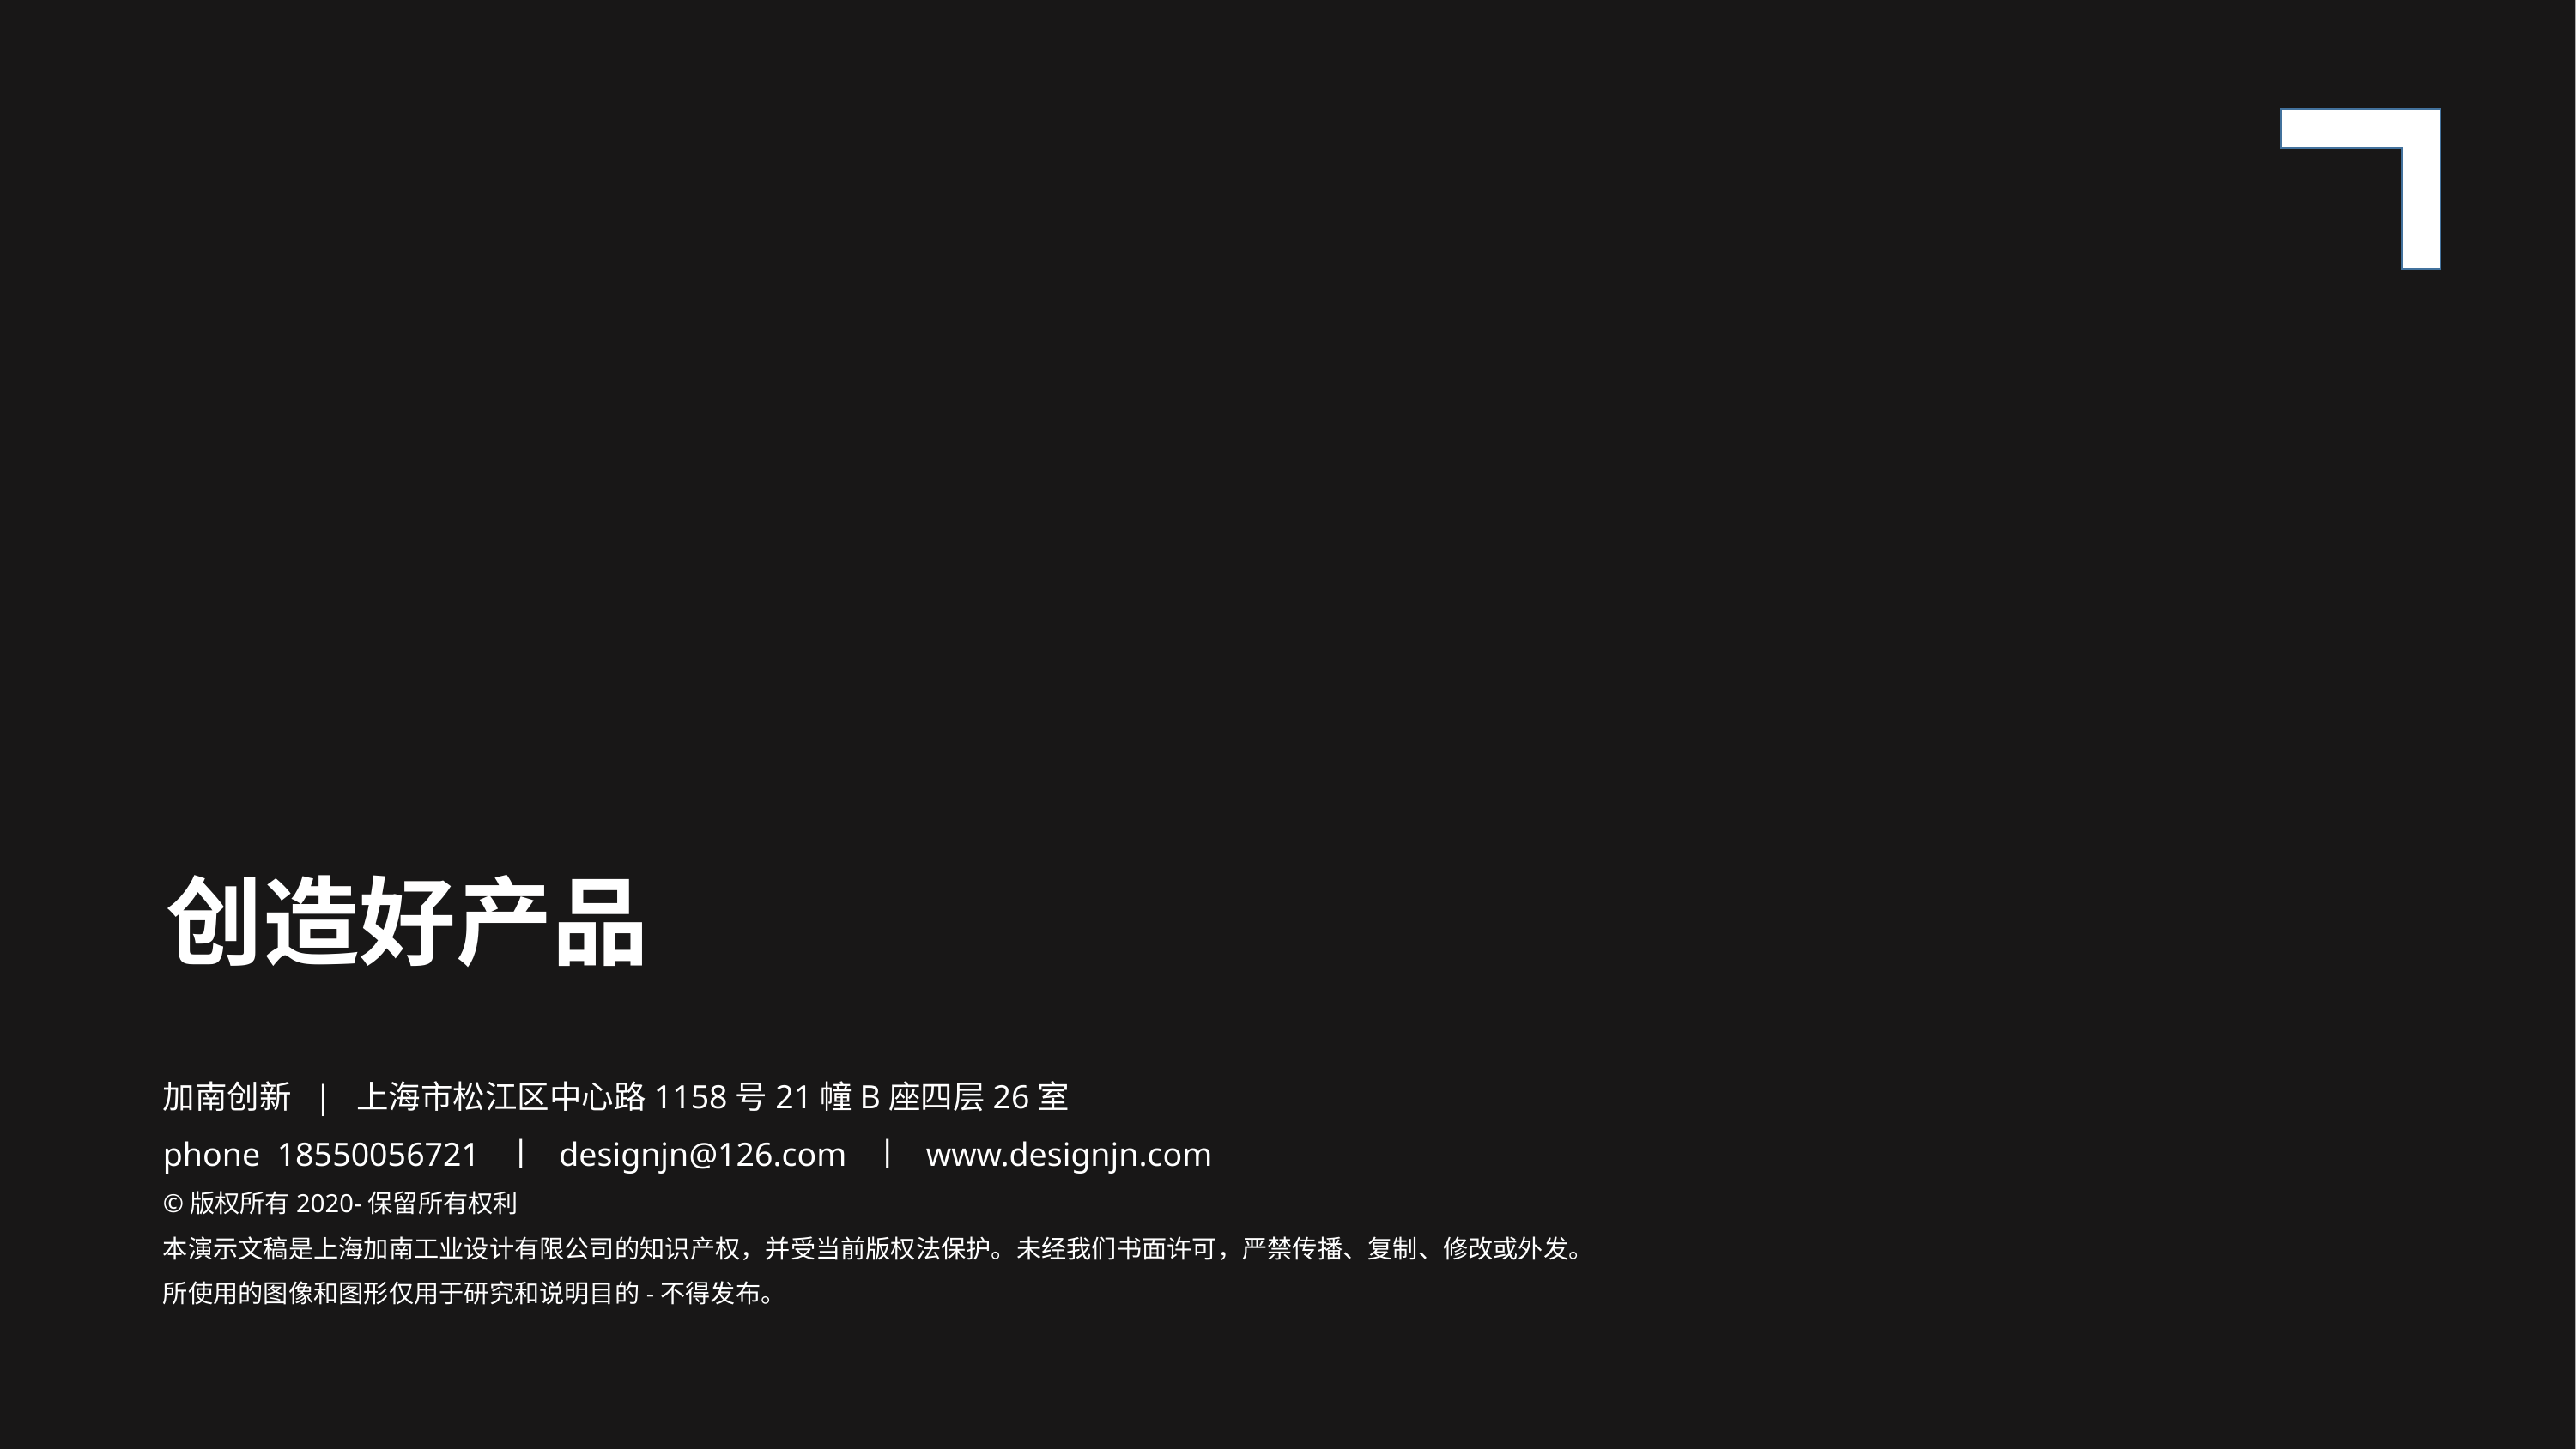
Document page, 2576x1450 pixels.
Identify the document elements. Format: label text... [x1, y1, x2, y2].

text_box [2280, 108, 2441, 270]
text_box 创造好产品 [153, 854, 662, 984]
text_box 加南创新 | 上海市松江区中心路1158号21幢B座四层26室 phone 18550056721 丨 designjn@126.com 丨 www.designjn.com ©版权所有2020-保留所有权利 本演示文稿是上海加南工业设计有限公司的知识产权，并受当前版权法保护。未经我们书面许可，严禁传播、复制、修改或外发。 所使用的图像和图形仅用于研究和说明目的-不得发布。 [150, 1050, 1613, 1314]
